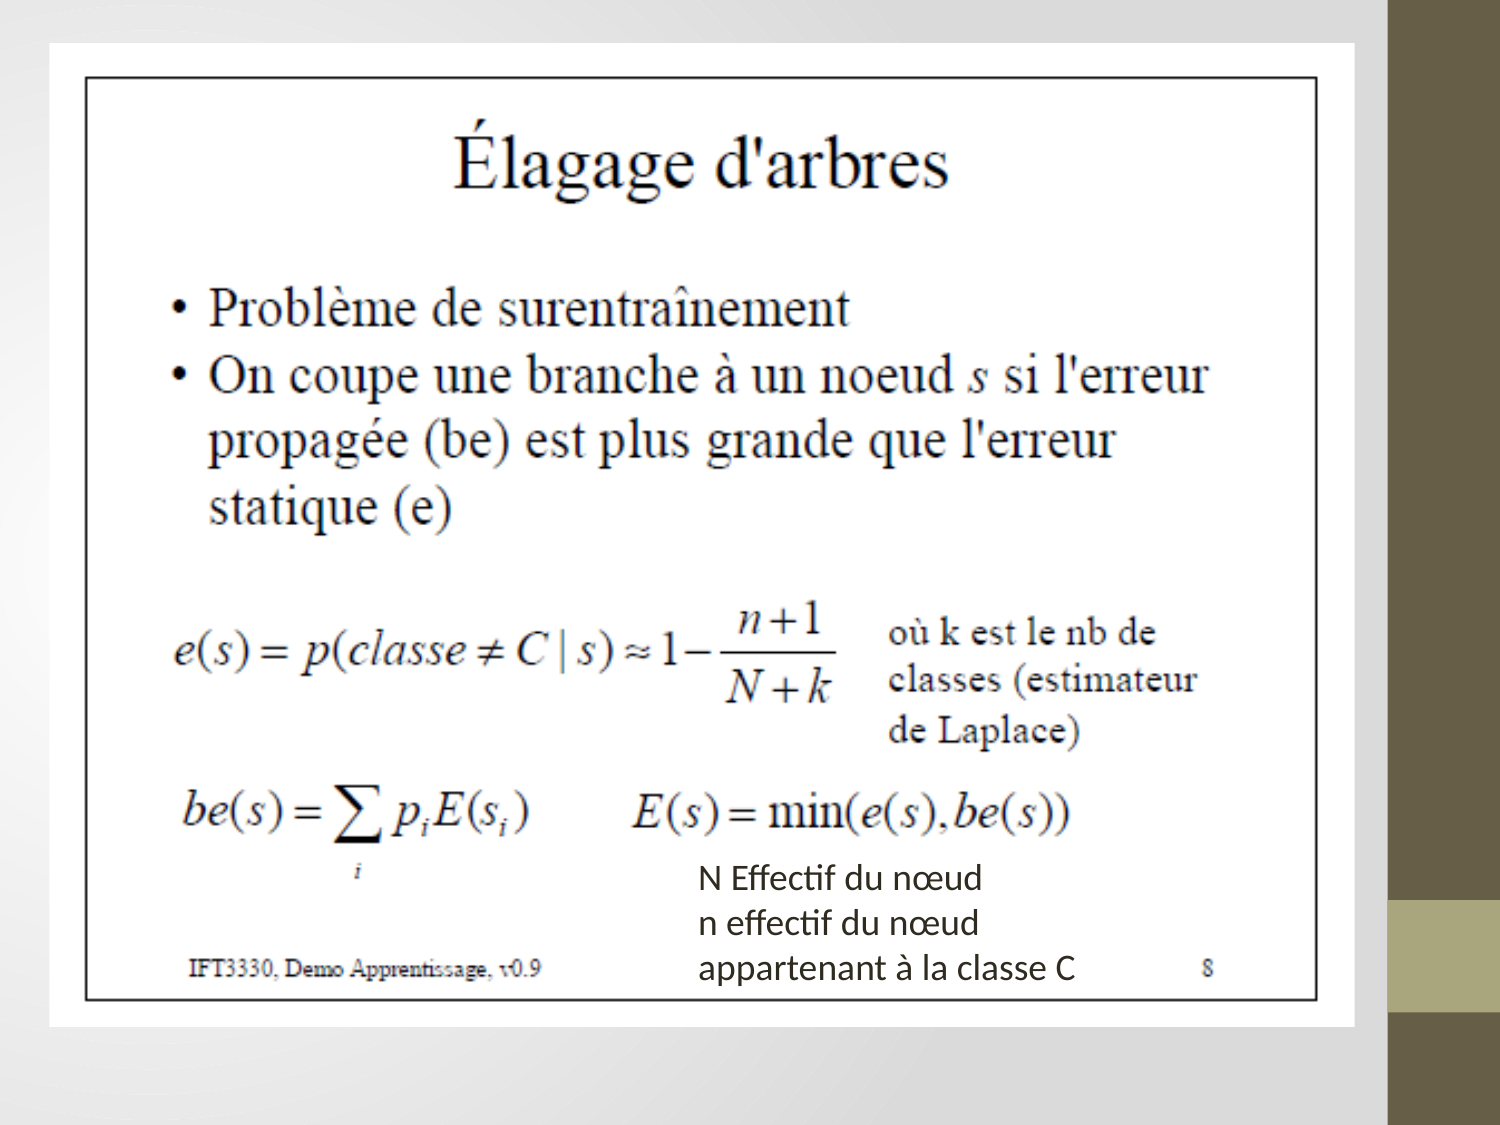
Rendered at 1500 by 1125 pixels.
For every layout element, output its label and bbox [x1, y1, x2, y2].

picture [48, 43, 1356, 1027]
